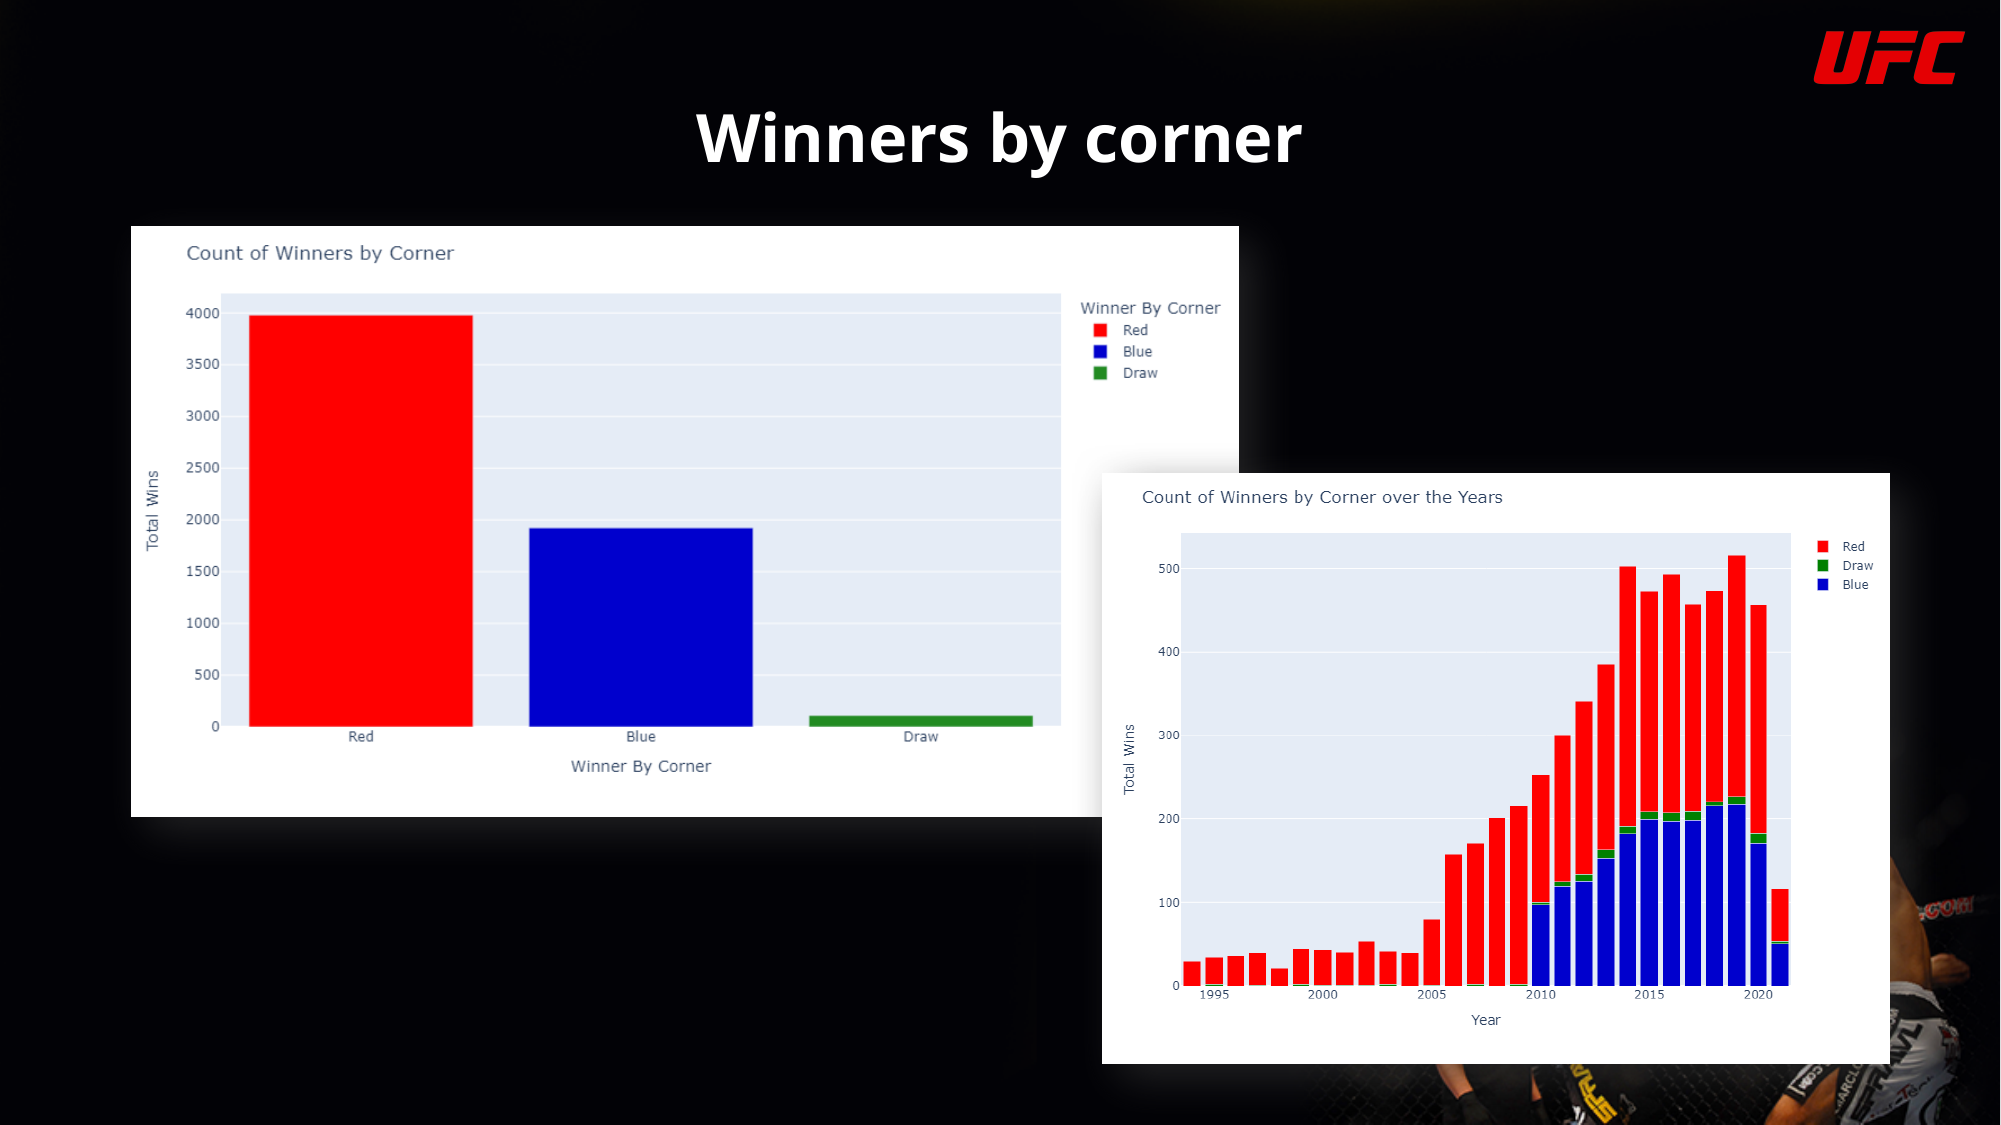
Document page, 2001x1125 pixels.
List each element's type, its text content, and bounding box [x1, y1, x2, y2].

text_box Winners by corner [482, 29, 1518, 252]
picture [0, 0, 2001, 1125]
